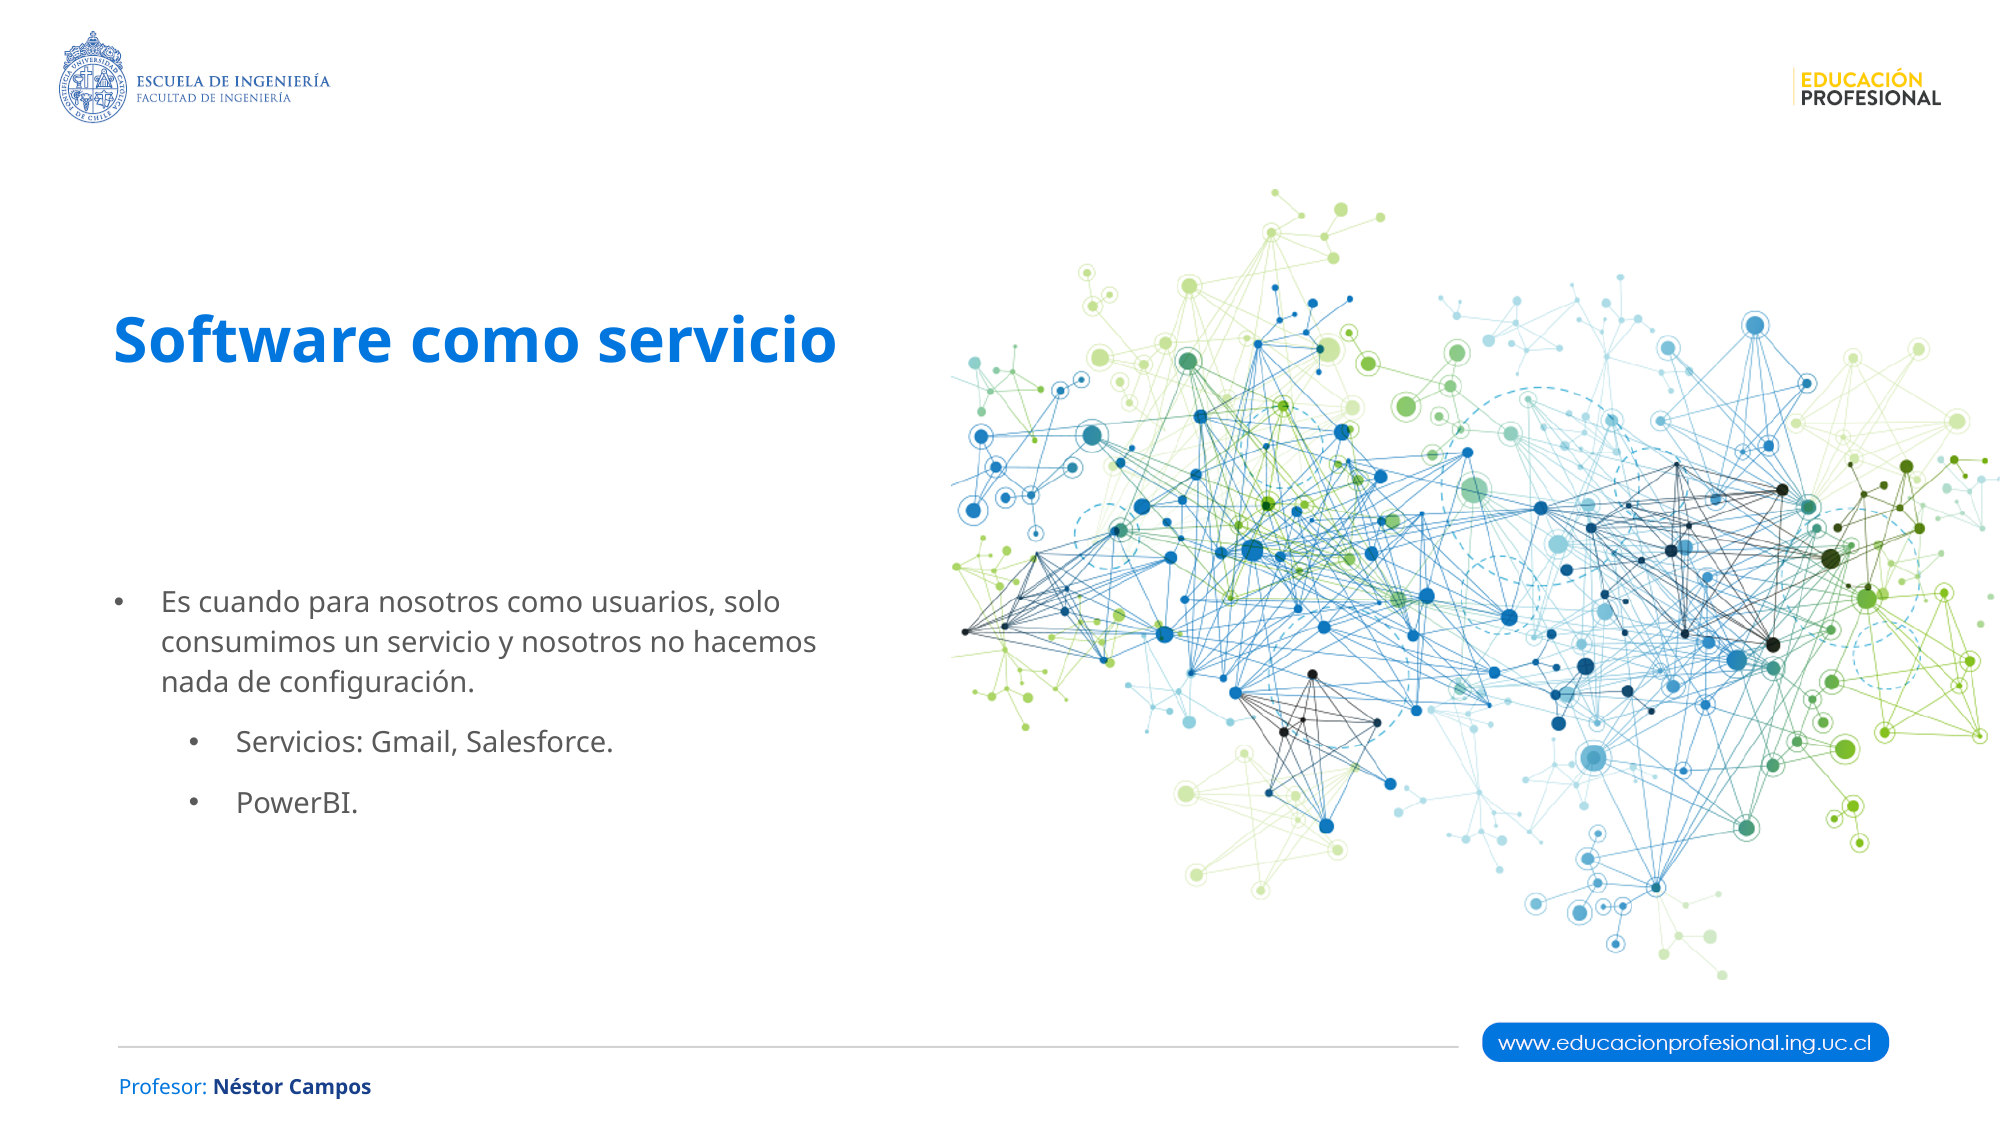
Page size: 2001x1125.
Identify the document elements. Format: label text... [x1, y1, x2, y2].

picture [0, 0, 2000, 1125]
list Es cuando para nosotros como usuarios, solo consumimos un servicio y nosotros no hacemos nada de configuración. Servicios: Gmail, Salesforce. PowerBI. [114, 439, 892, 959]
title Software como servicio [114, 292, 891, 398]
